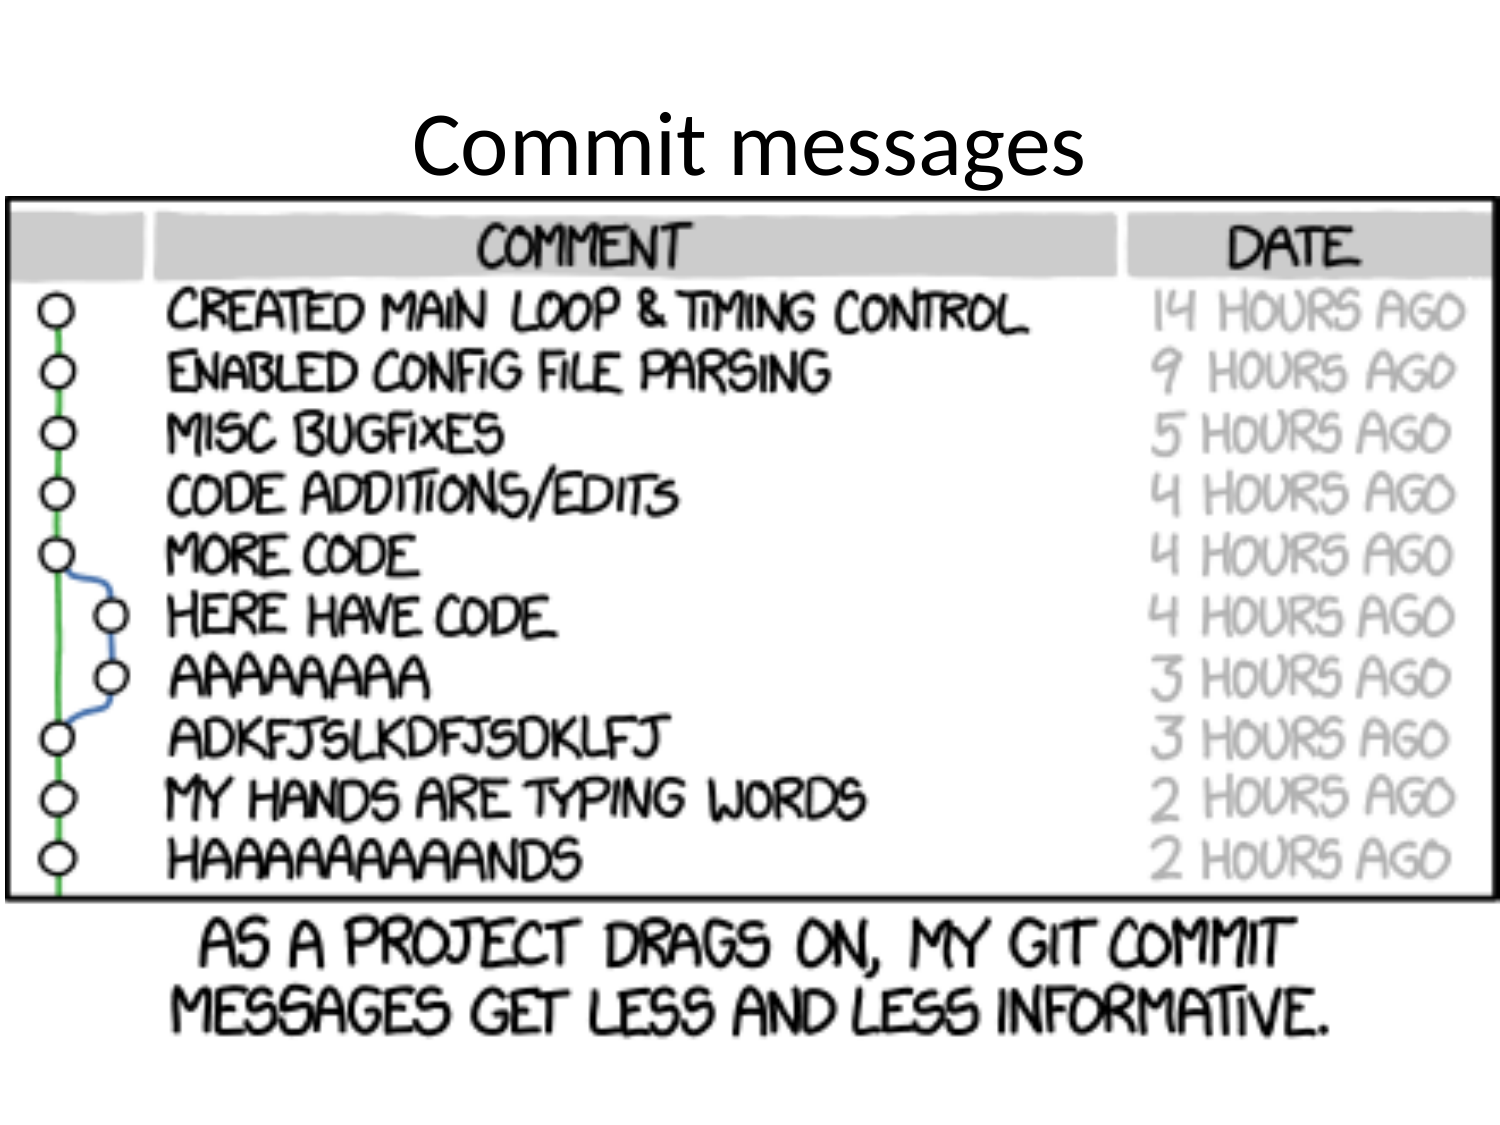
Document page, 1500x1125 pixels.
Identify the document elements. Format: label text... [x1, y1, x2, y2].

picture [5, 195, 1500, 1047]
title Commit messages [75, 45, 1425, 194]
